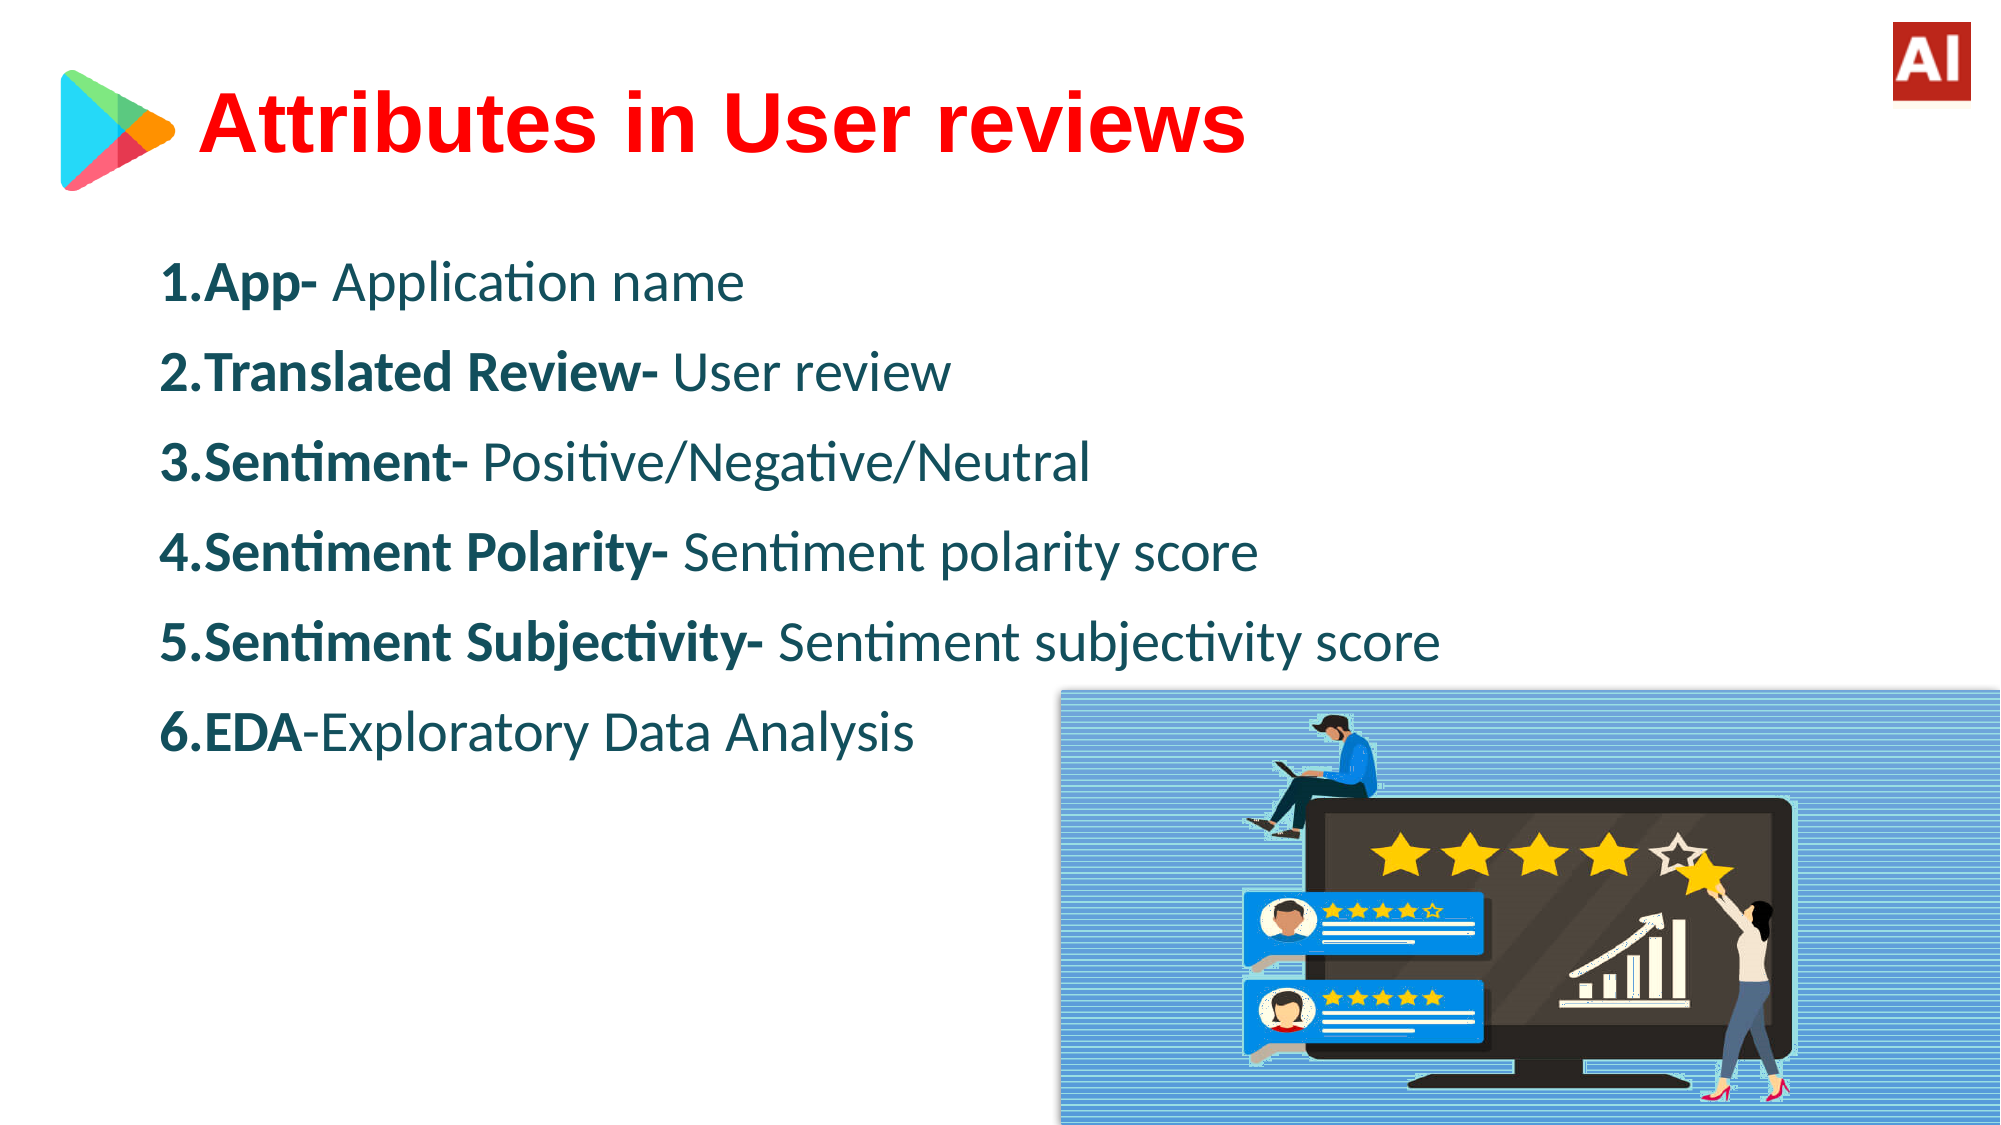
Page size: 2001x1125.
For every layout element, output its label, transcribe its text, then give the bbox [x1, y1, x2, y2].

title Attributes in User reviews [182, 59, 1272, 191]
list App- Application name Translated Review- User review Sentiment- Positive/Negative/Neutral Sentiment Polarity- Sentiment polarity score Sentiment Subjectivity- Sentiment subjectivity score EDA-Exploratory Data Analysis [110, 235, 1479, 828]
picture [1061, 690, 2000, 1125]
text_box [53, 70, 182, 191]
picture [1893, 22, 1971, 109]
